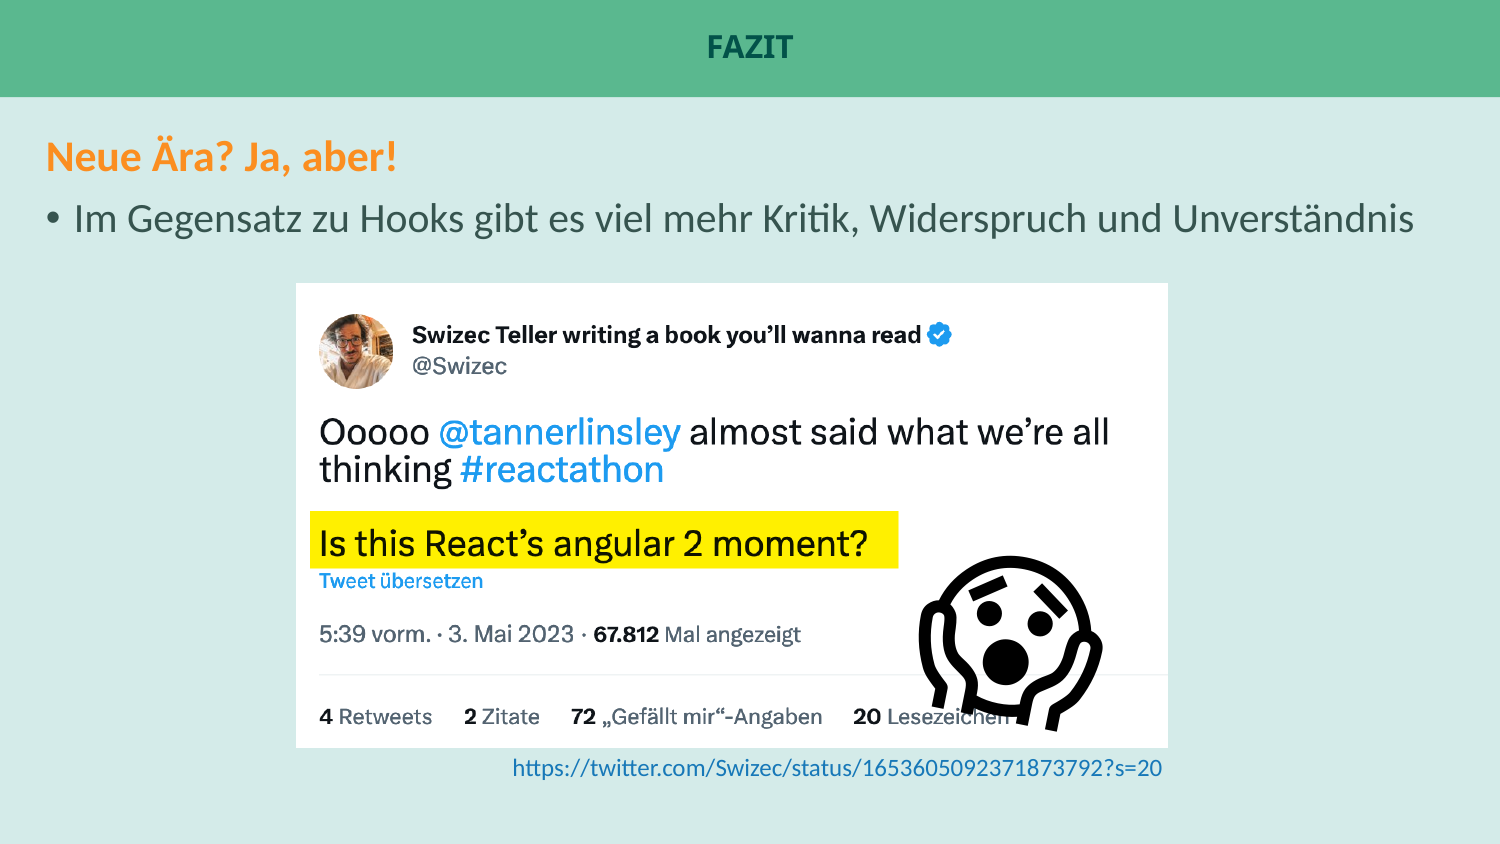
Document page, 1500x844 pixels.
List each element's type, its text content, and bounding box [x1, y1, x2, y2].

title Fazit [0, 0, 1500, 98]
list Neue Ära? Ja, aber! Im Gegensatz zu Hooks gibt es viel mehr Kritik, Widerspruch und Unverständnis [30, 126, 1470, 782]
text_box https://twitter.com/Swizec/status/1653605092371873792?s=20 [428, 744, 1179, 789]
picture [296, 283, 1168, 748]
